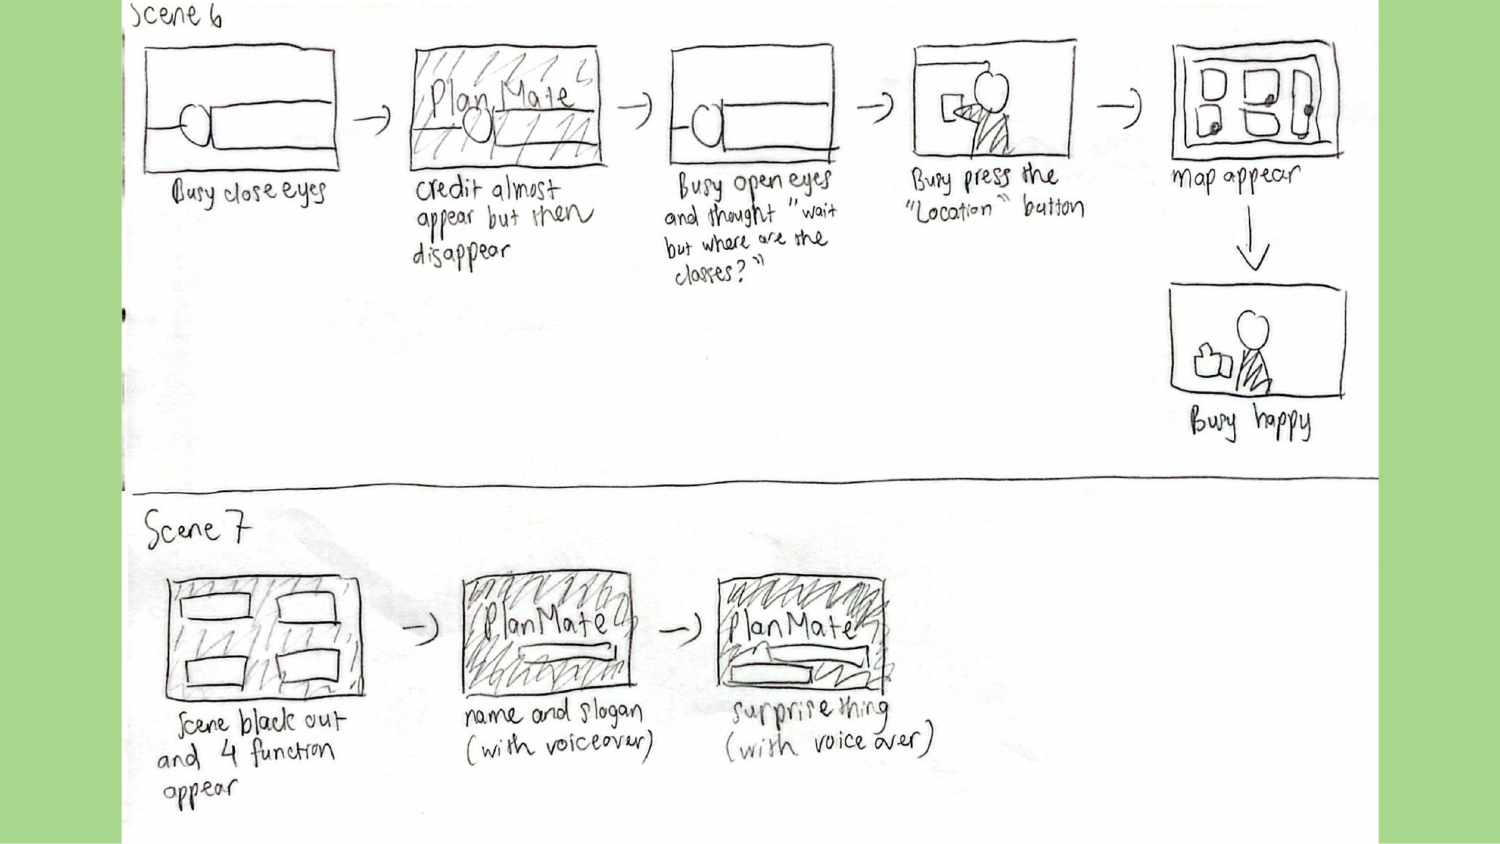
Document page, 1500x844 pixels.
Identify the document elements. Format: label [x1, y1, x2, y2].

text_box [1379, 0, 1500, 844]
text_box [0, 0, 121, 844]
picture [123, 0, 1379, 844]
